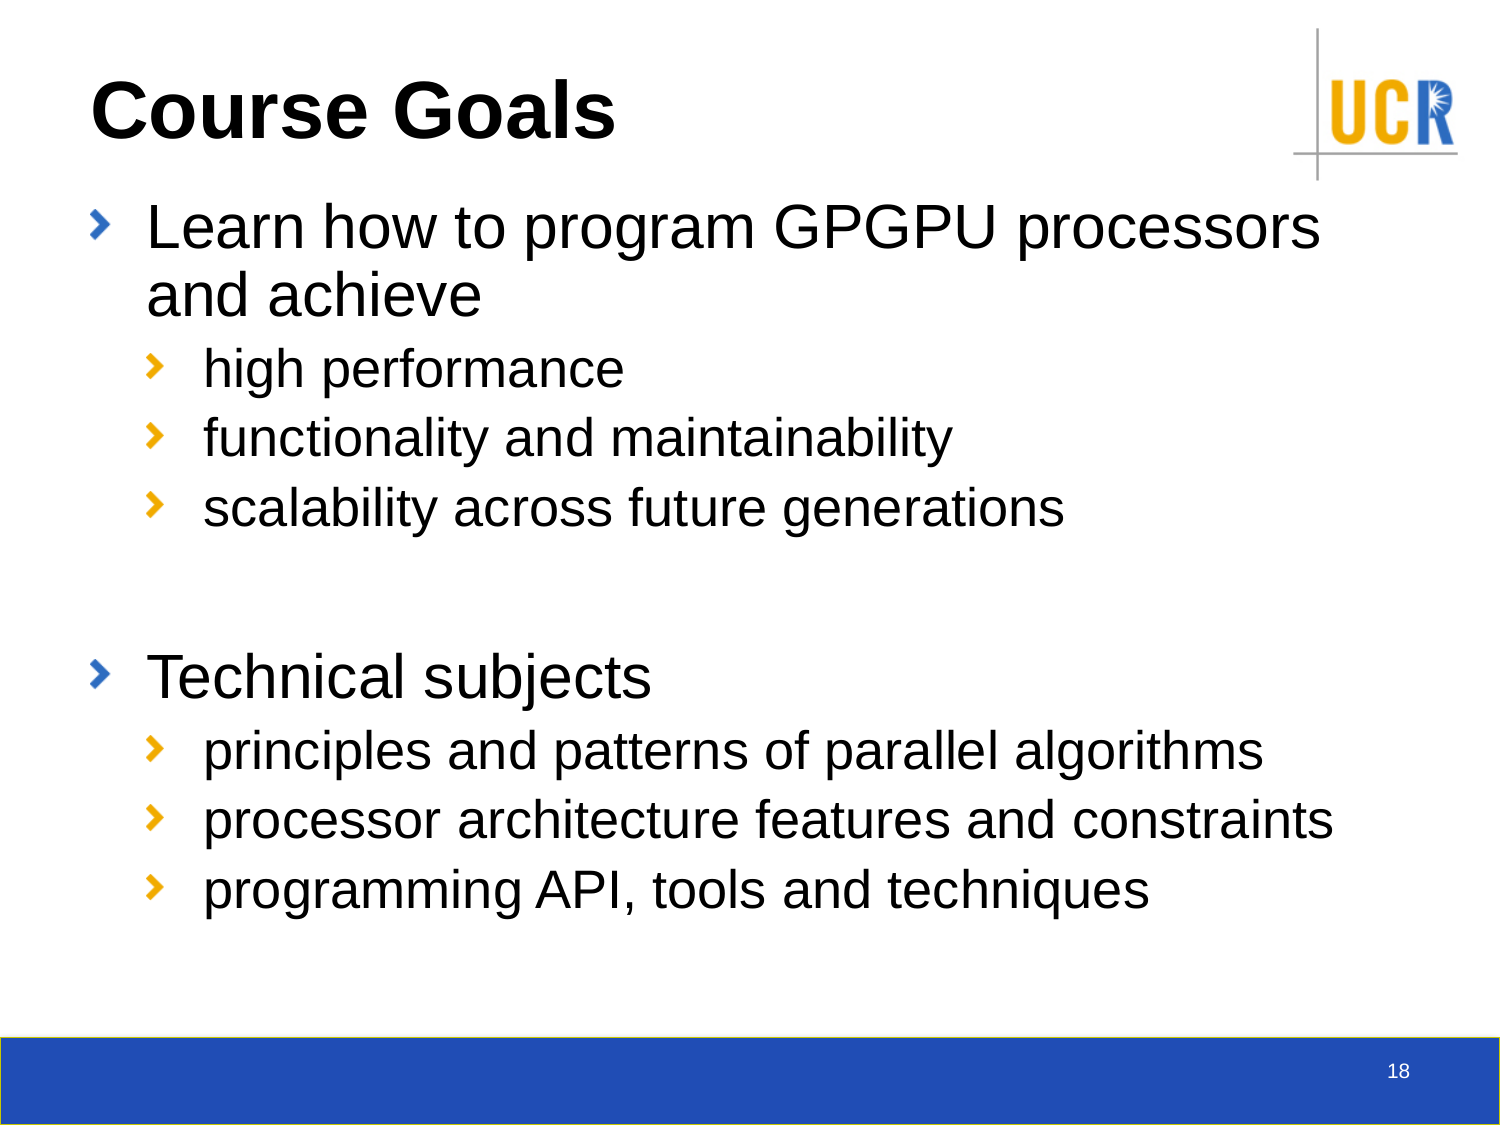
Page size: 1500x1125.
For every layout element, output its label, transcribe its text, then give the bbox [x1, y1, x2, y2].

picture [146, 422, 167, 450]
picture [146, 491, 167, 519]
list Learn how to program GPGPU processors and achieve high performance functionality and maintainability scalability across future generations Technical subjects principles and patterns of parallel algorithms processor architecture features and constraints programming API, tools and techniques [75, 187, 1425, 1025]
picture [90, 659, 114, 690]
slide_number 18 [1074, 1050, 1425, 1100]
picture [1282, 0, 1500, 196]
picture [146, 804, 167, 832]
picture [146, 735, 167, 763]
picture [146, 353, 167, 380]
picture [146, 874, 167, 901]
title Course Goals [75, 37, 1300, 163]
picture [90, 209, 114, 241]
